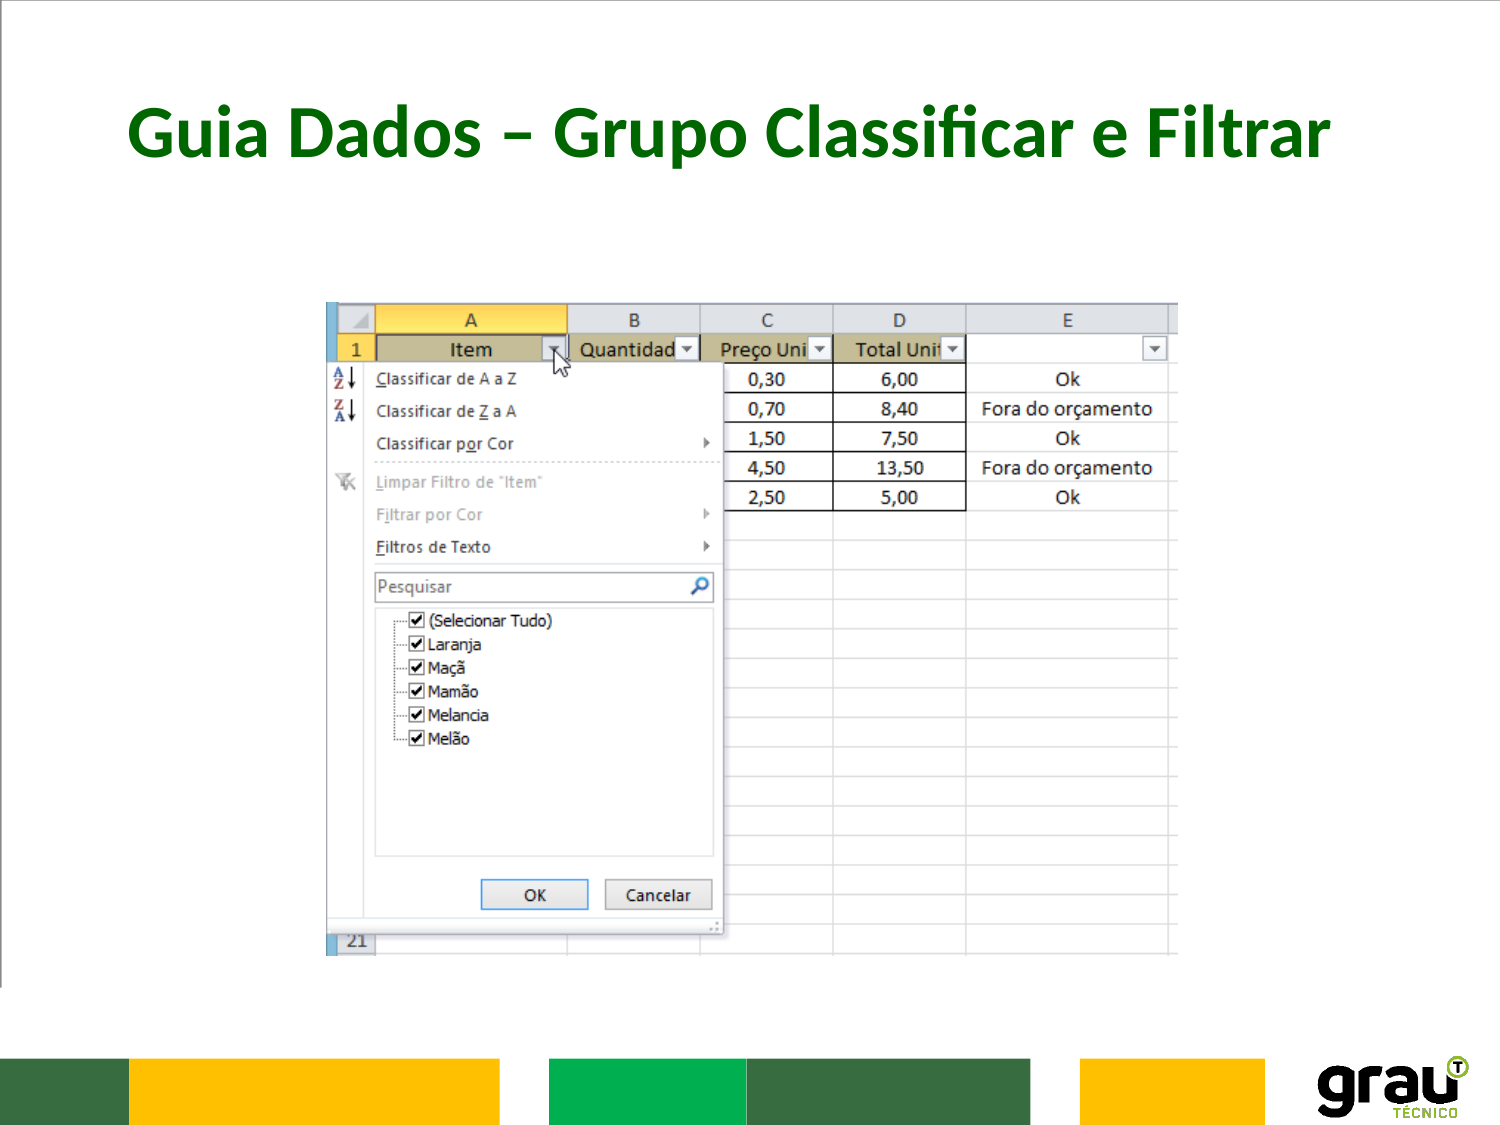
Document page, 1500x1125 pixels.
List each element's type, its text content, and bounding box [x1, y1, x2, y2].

picture [1316, 1055, 1470, 1121]
picture [0, 0, 1500, 987]
text_box Guia Dados – Grupo Classificar e Filtrar [112, 7, 1388, 249]
